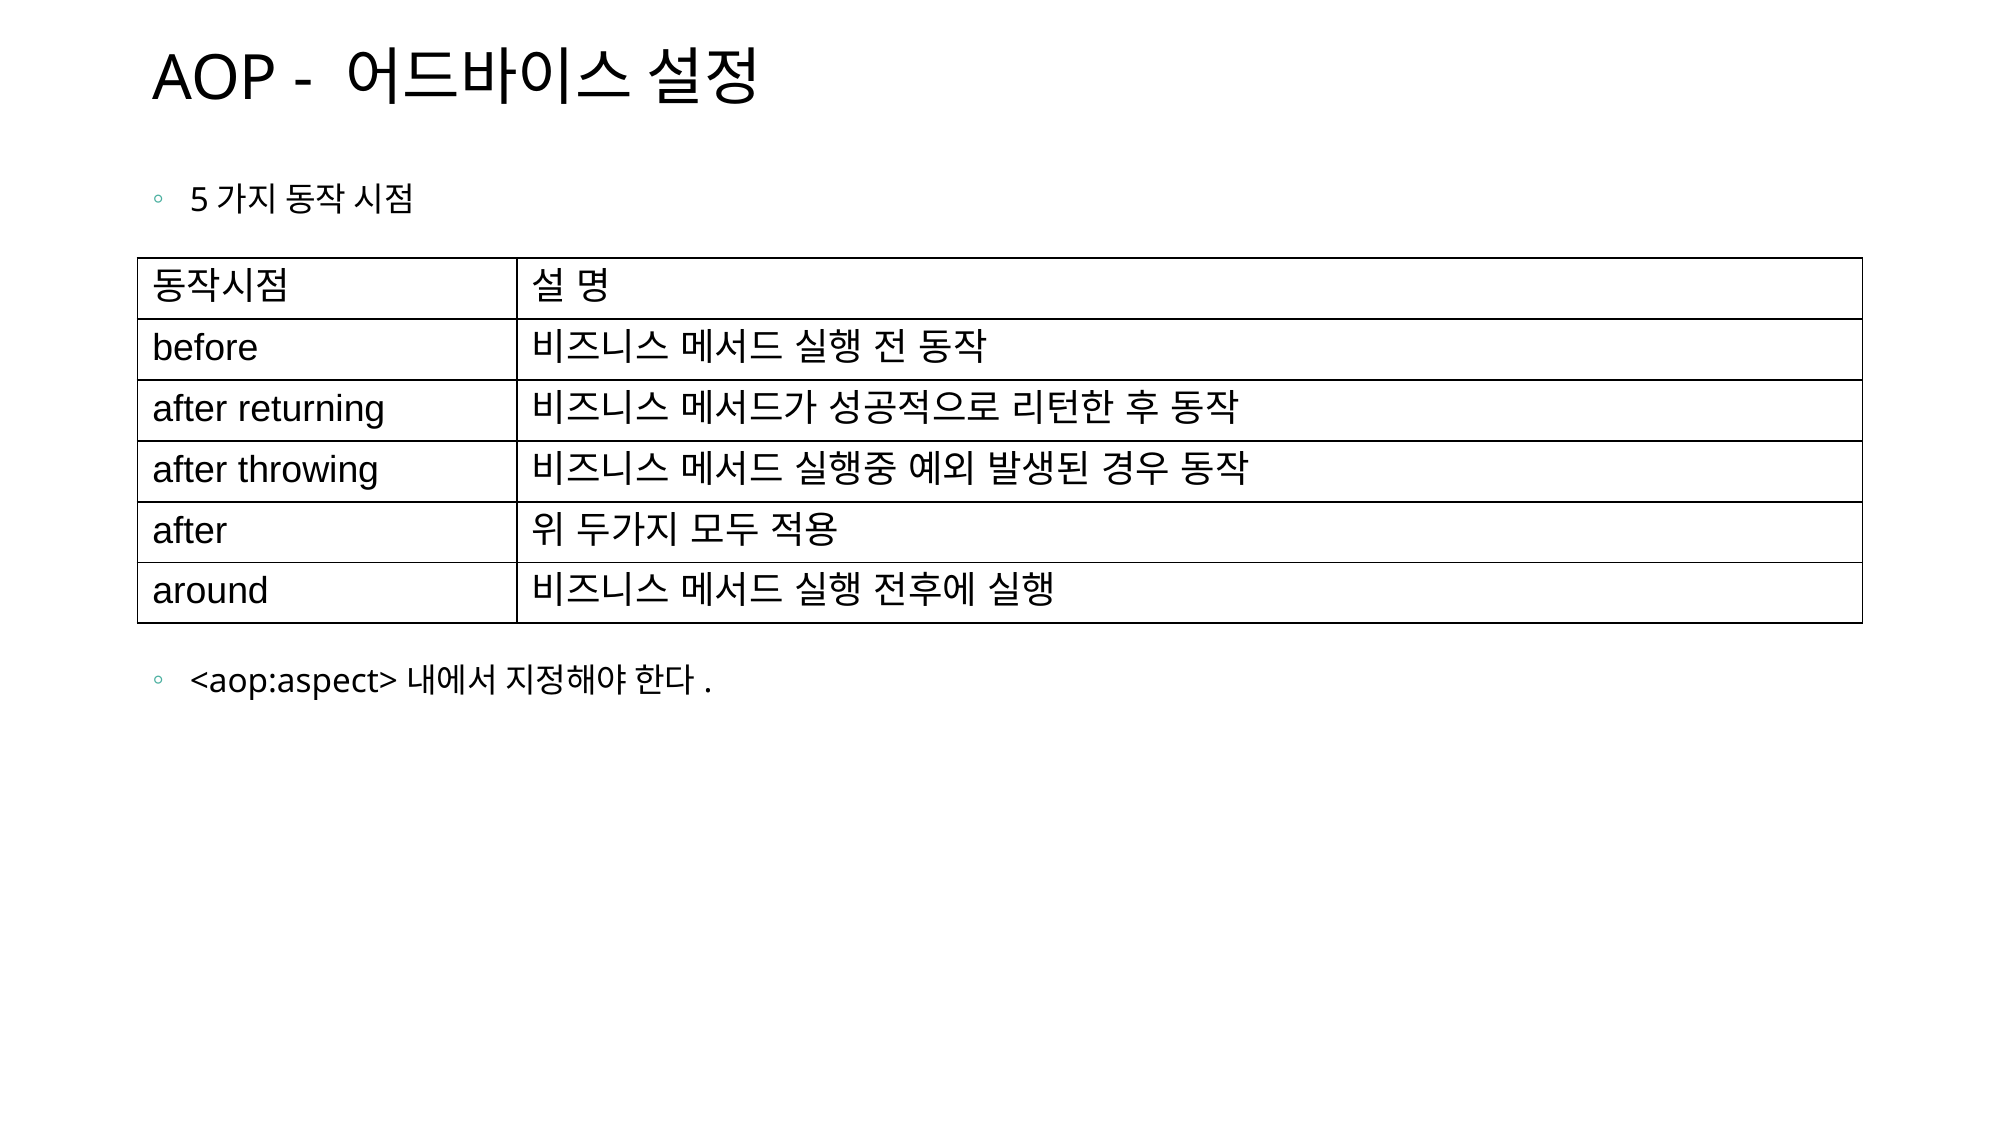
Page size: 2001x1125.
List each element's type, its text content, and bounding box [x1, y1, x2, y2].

title AOP - 어드바이스 설정 [137, 22, 1863, 136]
table_cell after throwing [138, 442, 516, 501]
table_cell before [138, 320, 516, 379]
table_cell 비즈니스 메서드 실행 전 동작 [518, 320, 1862, 379]
table_cell around [138, 563, 516, 622]
table_cell 비즈니스 메서드 실행 전후에 실행 [518, 563, 1862, 622]
list 5가지 동작 시점 <aop:aspect>내에서 지정해야 한다. [137, 624, 1863, 1014]
table_header 설 명 [518, 259, 1862, 318]
table_header 동작시점 [138, 259, 516, 318]
table_cell after [138, 503, 516, 562]
list 5가지 동작 시점 <aop:aspect>내에서 지정해야 한다. [137, 162, 1863, 257]
table_cell 비즈니스 메서드 실행중 예외 발생된 경우 동작 [518, 442, 1862, 501]
table_cell after returning [138, 381, 516, 440]
table_cell 위 두가지 모두 적용 [518, 503, 1862, 562]
table_cell 비즈니스 메서드가 성공적으로 리턴한 후 동작 [518, 381, 1862, 440]
